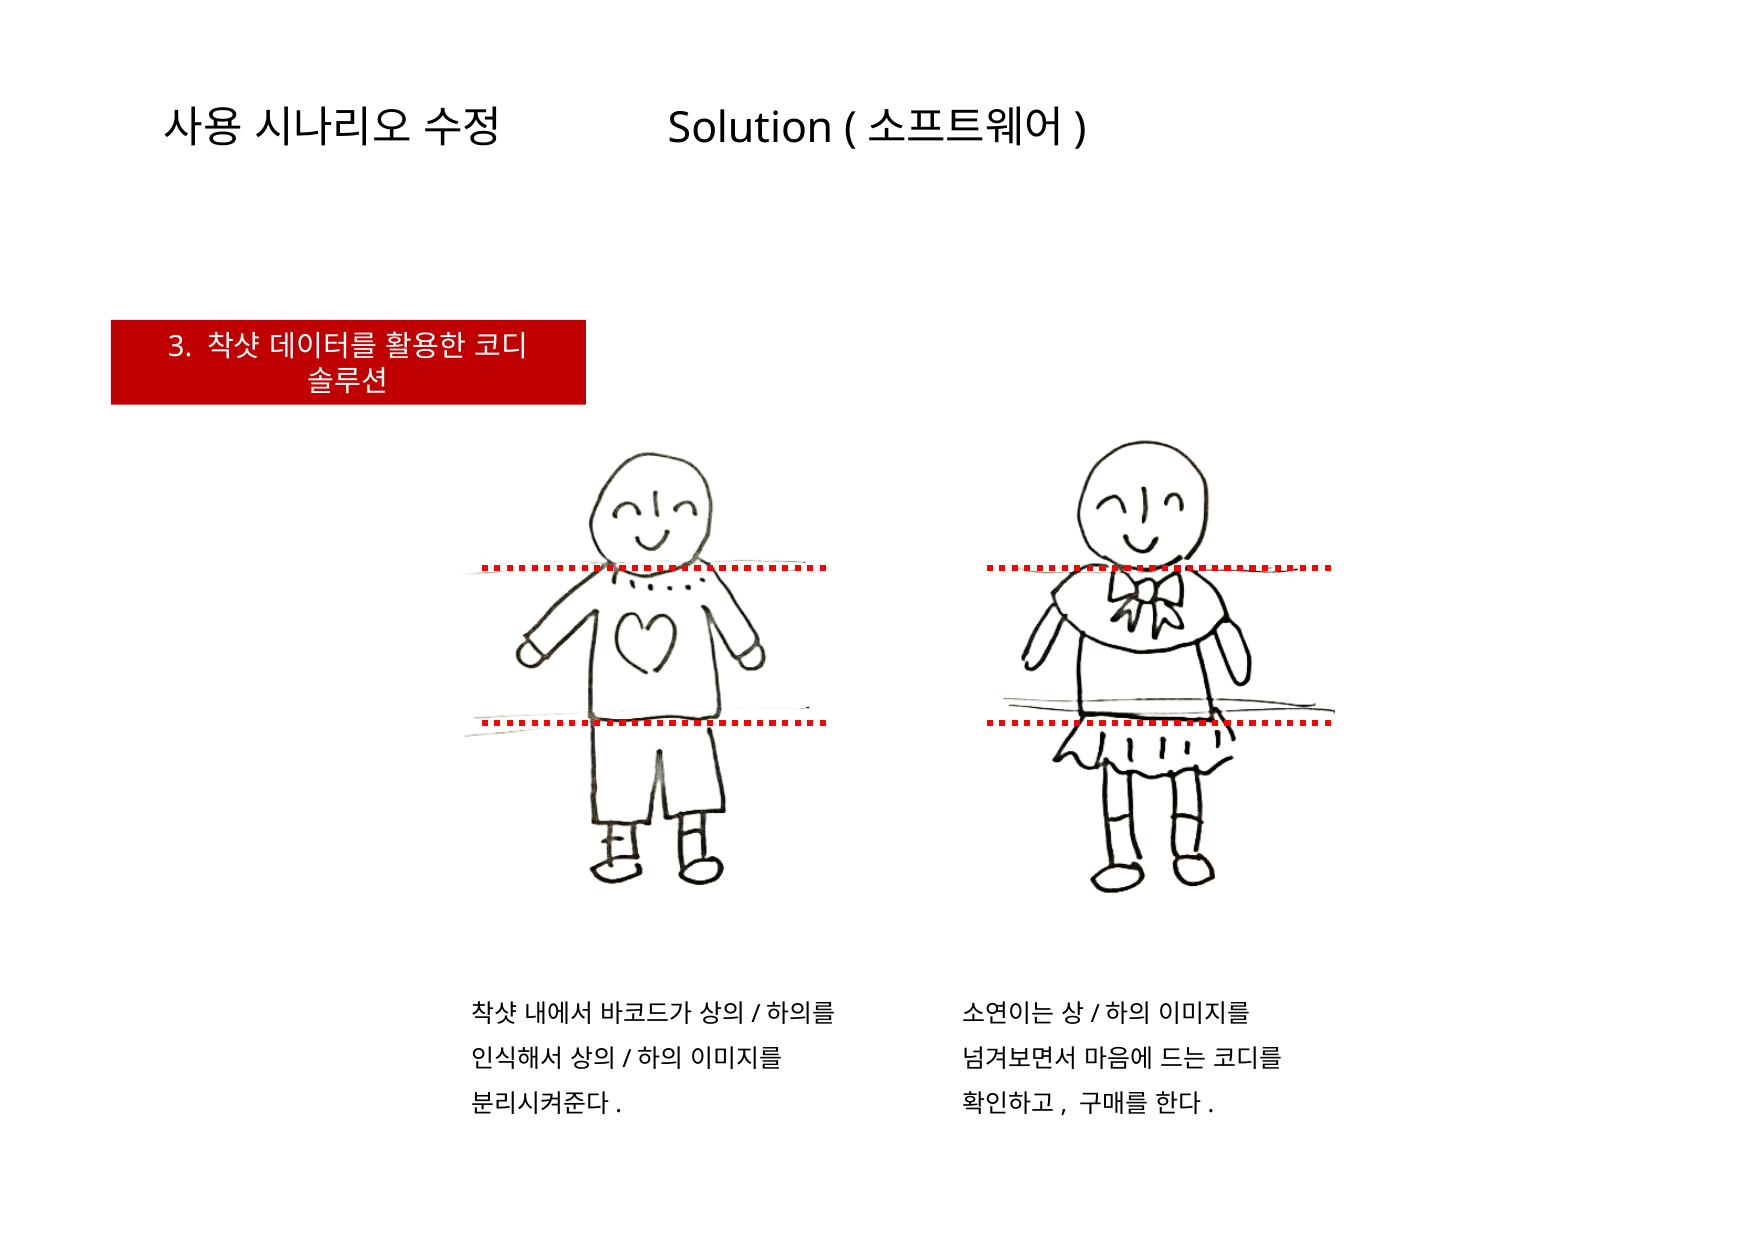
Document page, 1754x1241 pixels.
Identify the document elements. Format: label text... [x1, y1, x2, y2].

text_box 소연이는 상/하의 이미지를 넘겨보면서 마음에 드는 코디를 확인하고, 구매를 한다. [947, 975, 1369, 1125]
text_box 3. 착샷 데이터를 활용한 코디 솔루션 [110, 319, 586, 405]
picture [976, 423, 1336, 914]
text_box 착샷 내에서 바코드가 상의/하의를 인식해서 상의/하의 이미지를 분리시켜준다. [456, 975, 878, 1125]
text_box Solution (소프트웨어) [517, 92, 1389, 159]
picture [456, 423, 825, 914]
text_box 사용 시나리오 수정 [149, 92, 517, 159]
